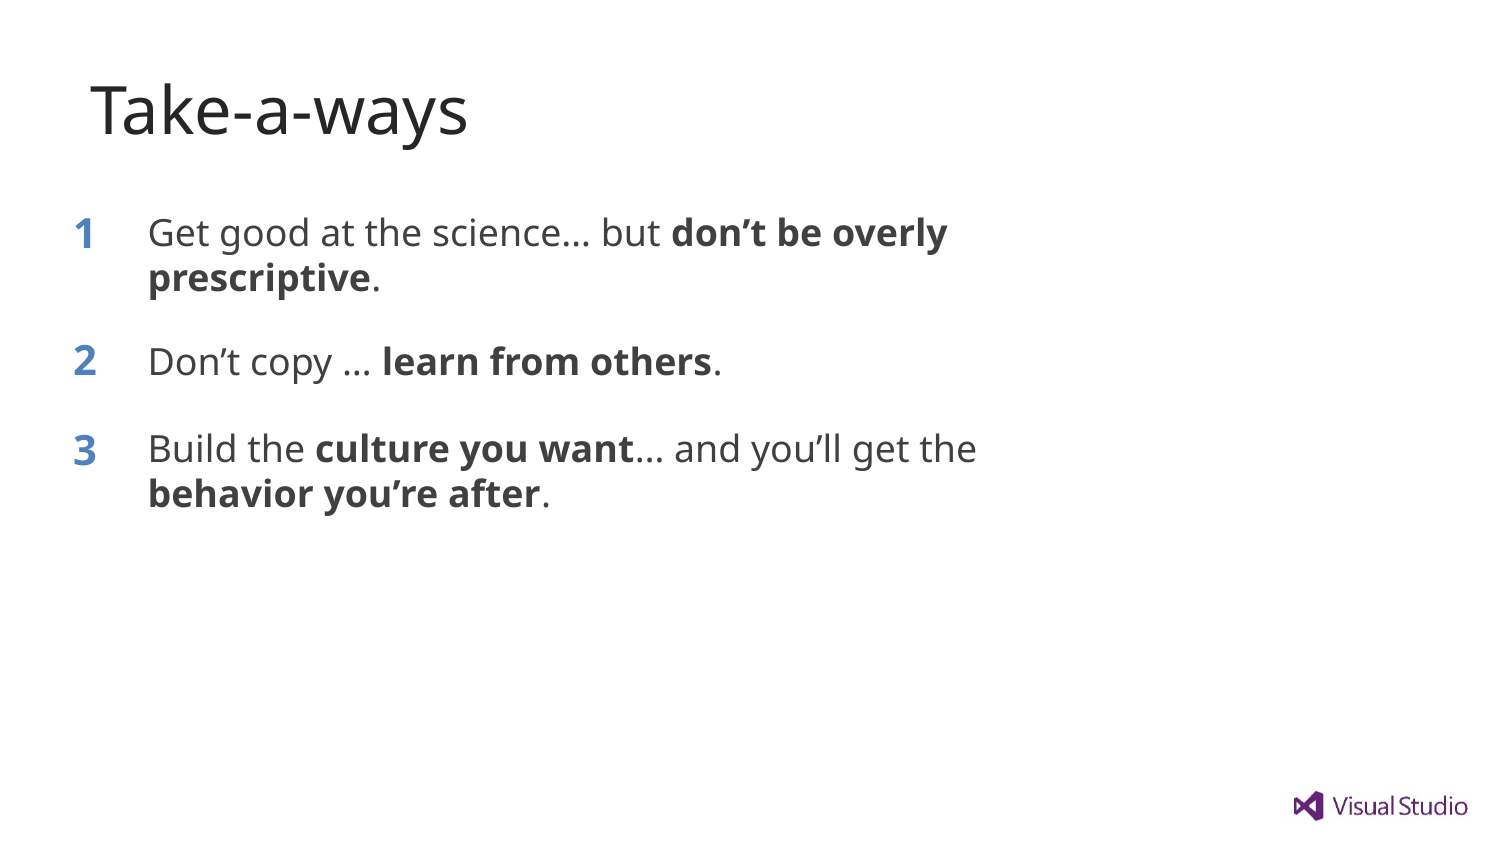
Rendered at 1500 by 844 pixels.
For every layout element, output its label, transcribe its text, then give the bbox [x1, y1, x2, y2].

title Take-a-ways [75, 37, 1425, 179]
text_box 2 [35, 306, 135, 396]
text_box Build the culture you want… and you’ll get the behavior you’re after. [132, 417, 1064, 581]
text_box 3 [35, 396, 132, 502]
text_box Don’t copy … learn from others. [132, 330, 1064, 417]
text_box 1 [35, 178, 135, 285]
picture [1275, 782, 1488, 827]
text_box Get good at the science… but don’t be overly prescriptive. [132, 201, 1064, 330]
